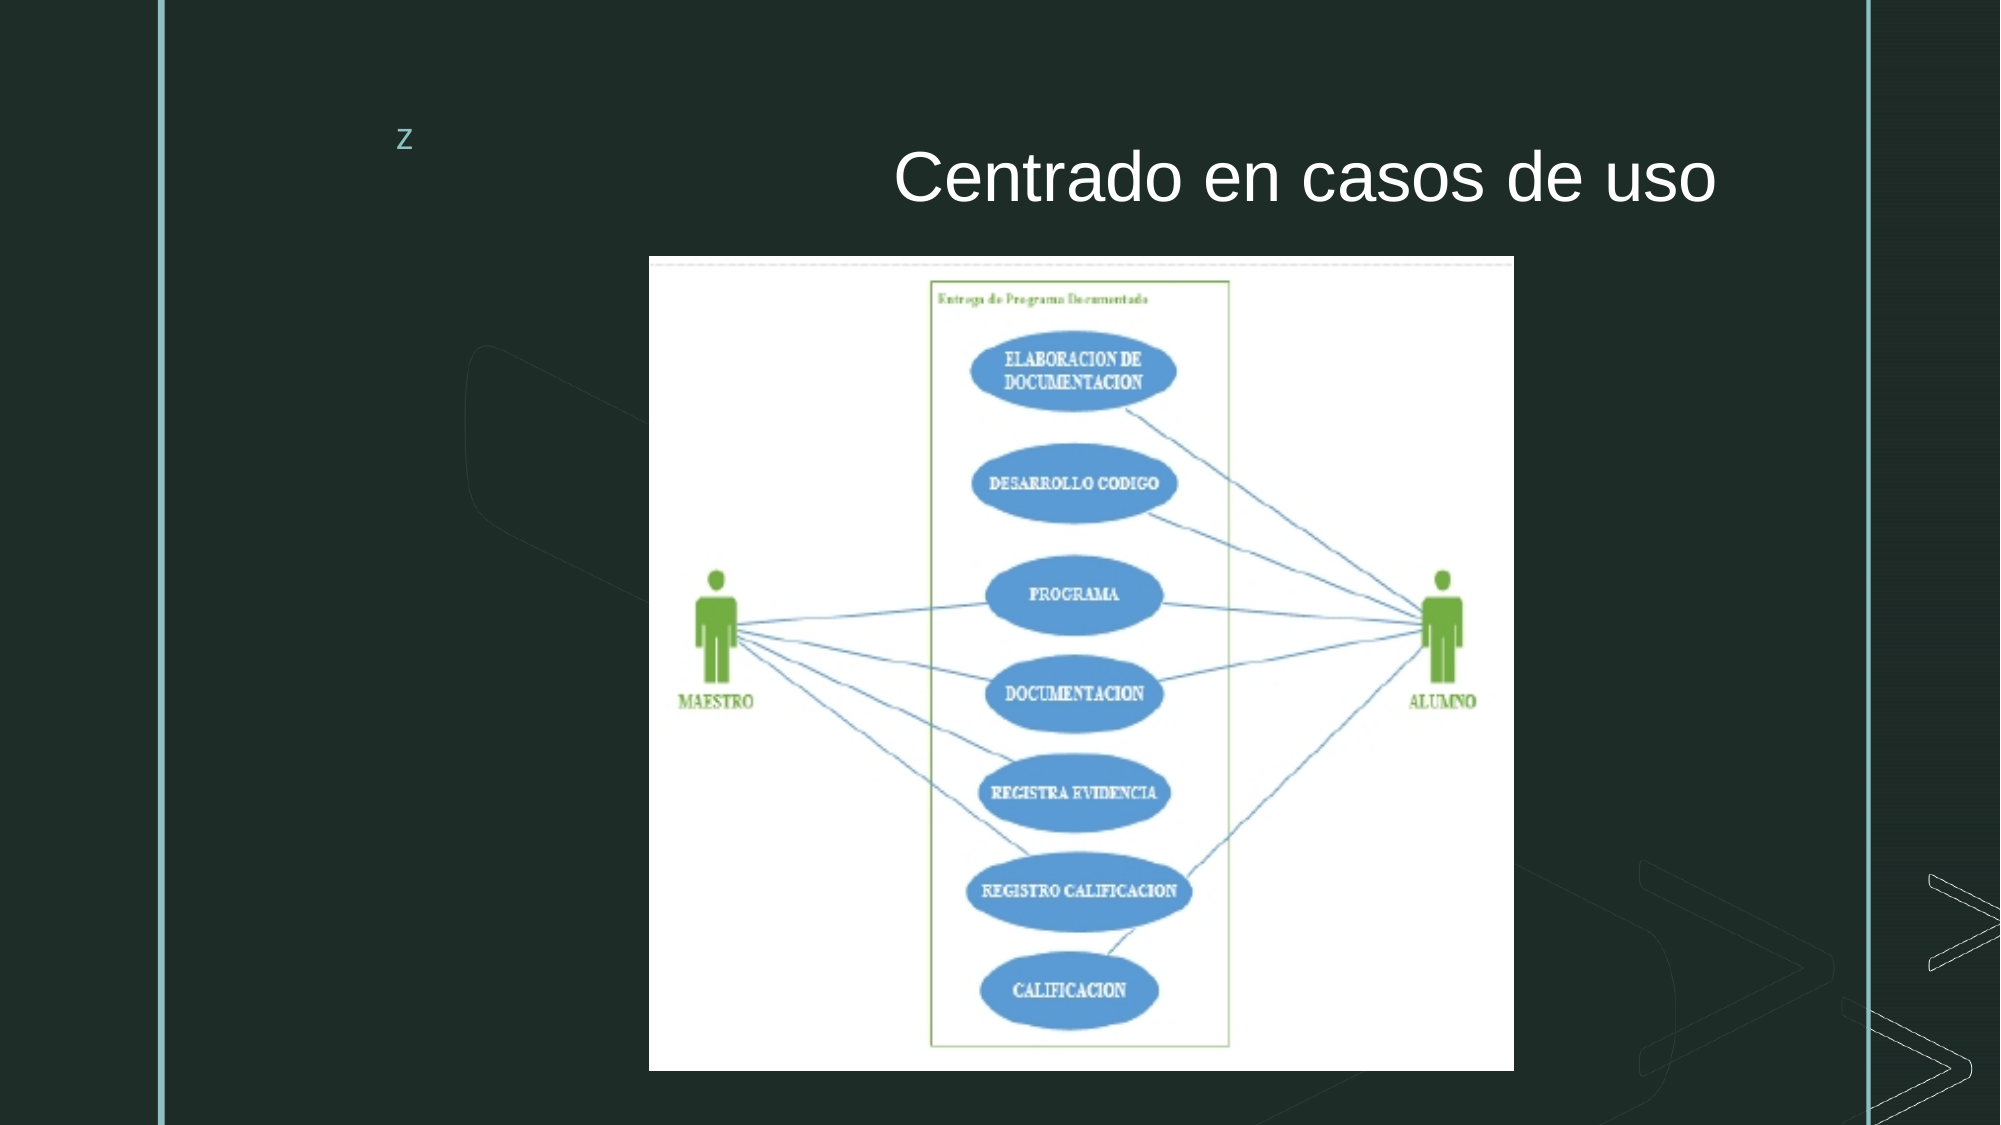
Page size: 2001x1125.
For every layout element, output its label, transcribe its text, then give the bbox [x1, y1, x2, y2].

picture [648, 256, 1514, 1071]
picture [1871, 0, 2000, 1125]
title Centrado en casos de uso [428, 132, 1734, 310]
